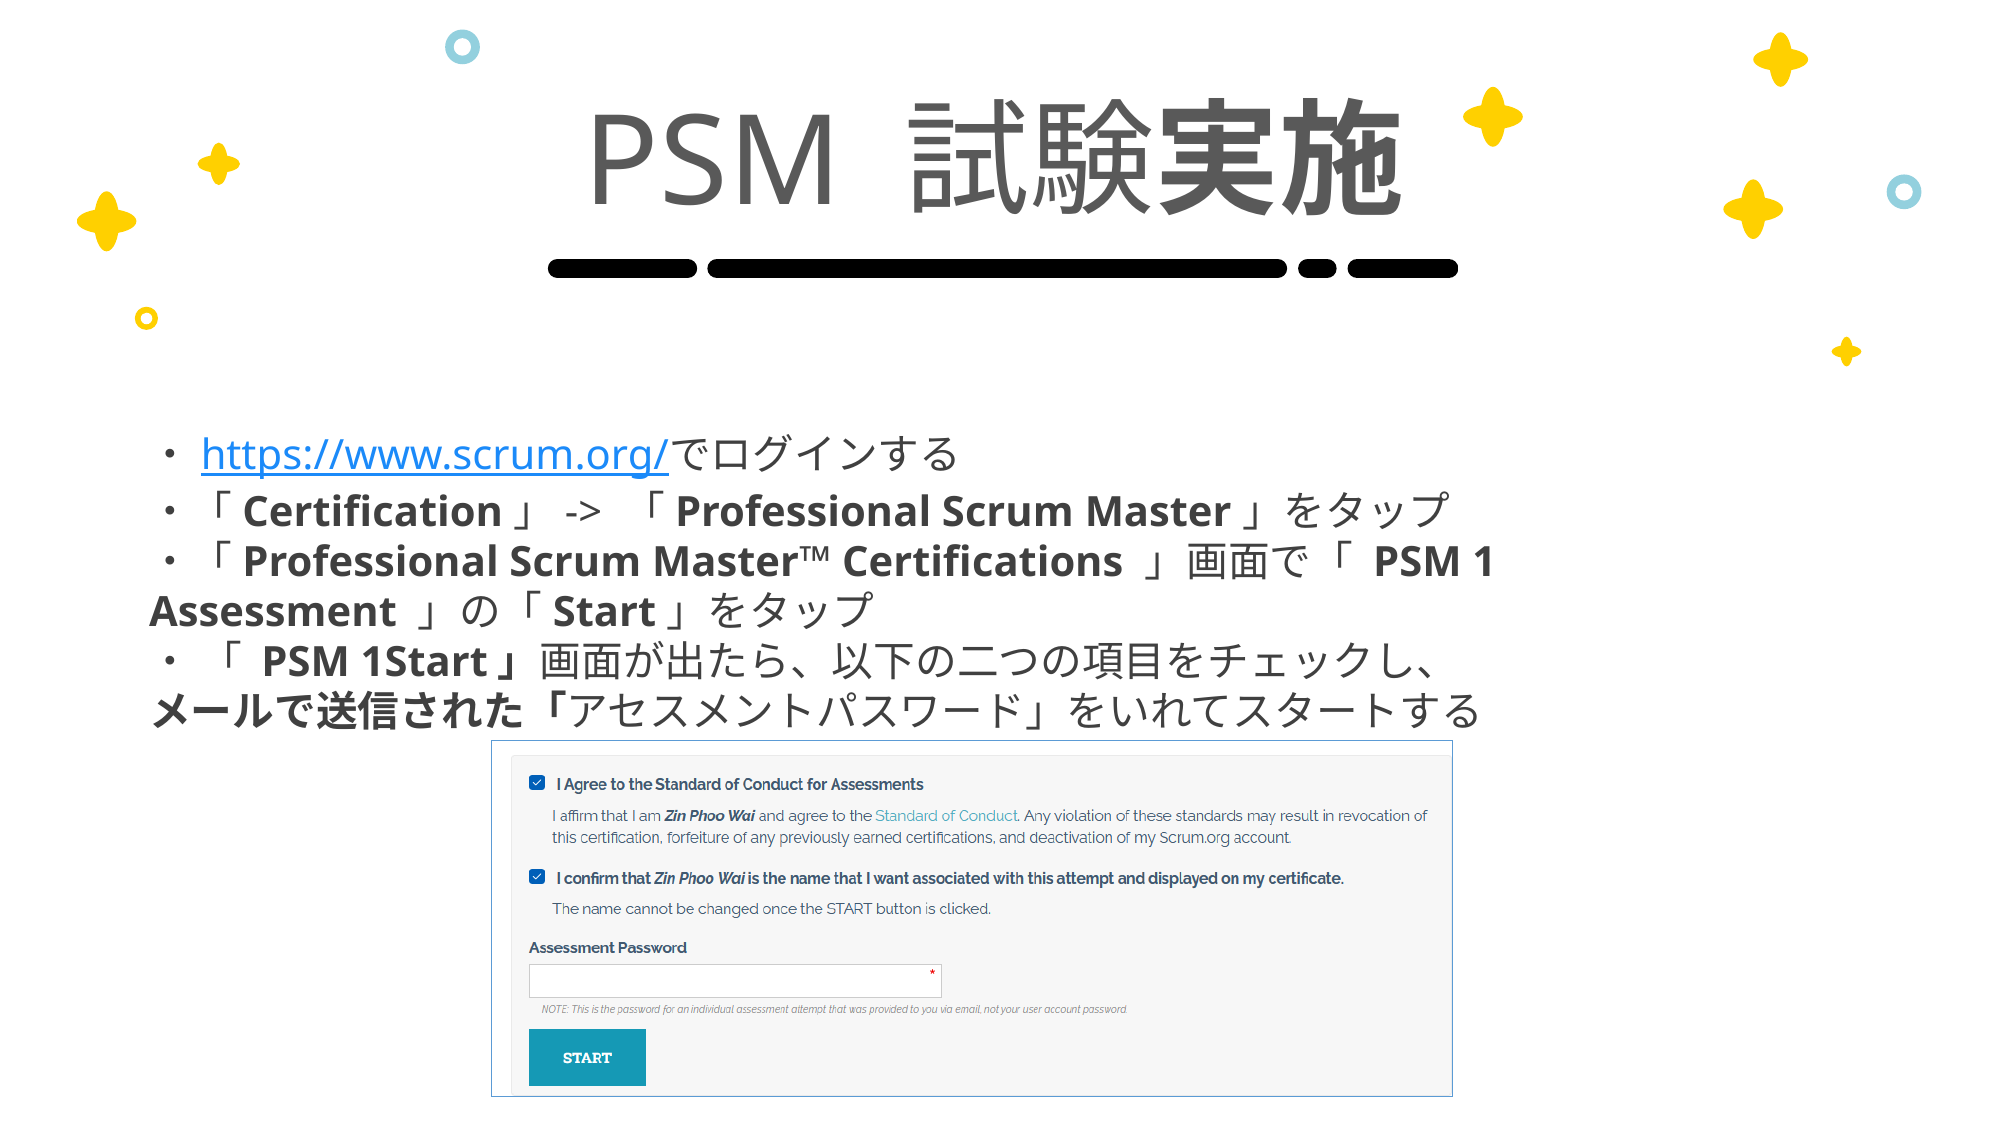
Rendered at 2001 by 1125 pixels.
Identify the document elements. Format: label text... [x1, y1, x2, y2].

picture [76, 29, 1458, 375]
picture [491, 739, 1453, 1097]
text_box PSM 試験実施 [569, 71, 1420, 237]
picture [1538, 0, 1925, 495]
text_box ・https://www.scrum.org/でログインする ・「Certification」-> 「Professional Scrum Master」をタップ ・「Professional Scrum Master™ Certifications 」画面で「 PSM 1 Assessment 」の「Start」をタップ ・ 「 PSM 1Start」画面が出たら、以下の二つの項目をチェックし、 メールで送信された「アセスメントパスワード」をいれてスタートする [134, 420, 1810, 743]
